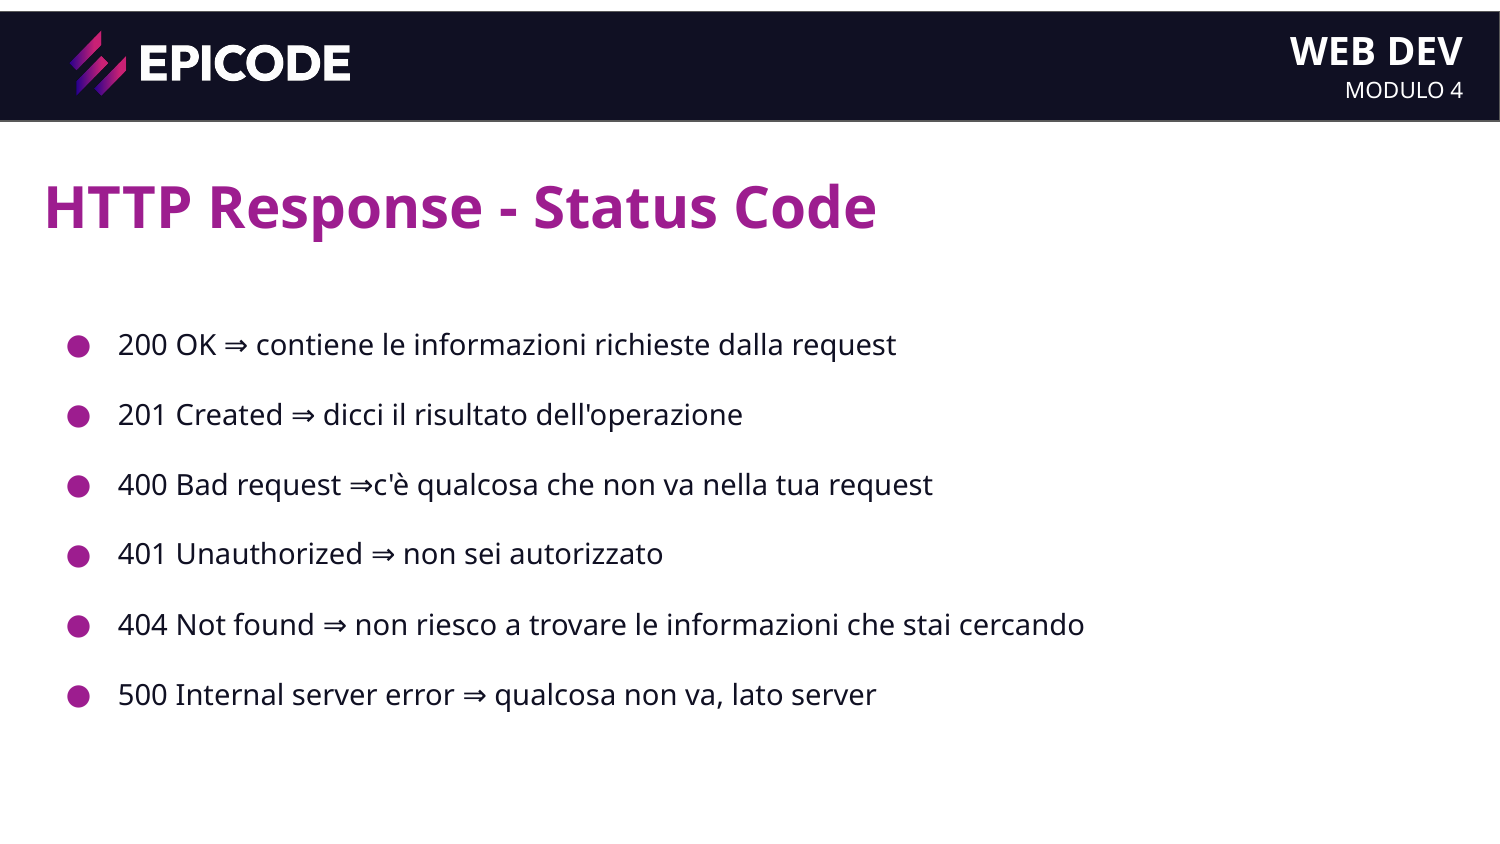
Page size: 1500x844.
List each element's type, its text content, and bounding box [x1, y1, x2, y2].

picture [69, 30, 350, 96]
text_box [0, 11, 1500, 121]
text_box MODULO 4 [684, 64, 1479, 114]
title HTTP Response - Status Code [28, 136, 1426, 275]
text_box 200 OK ⇒ contiene le informazioni richieste dalla request 201 Created ⇒ dicci il risultato dell'operazione 400 Bad request ⇒c'è qualcosa che non va nella tua request 401 Unauthorized ⇒ non sei autorizzato 404 Not found ⇒ non riesco a trovare le informazioni che stai cercando 500 Internal server error ⇒ qualcosa non va, lato server [27, 311, 1389, 761]
text_box WEB DEV [684, 11, 1479, 64]
